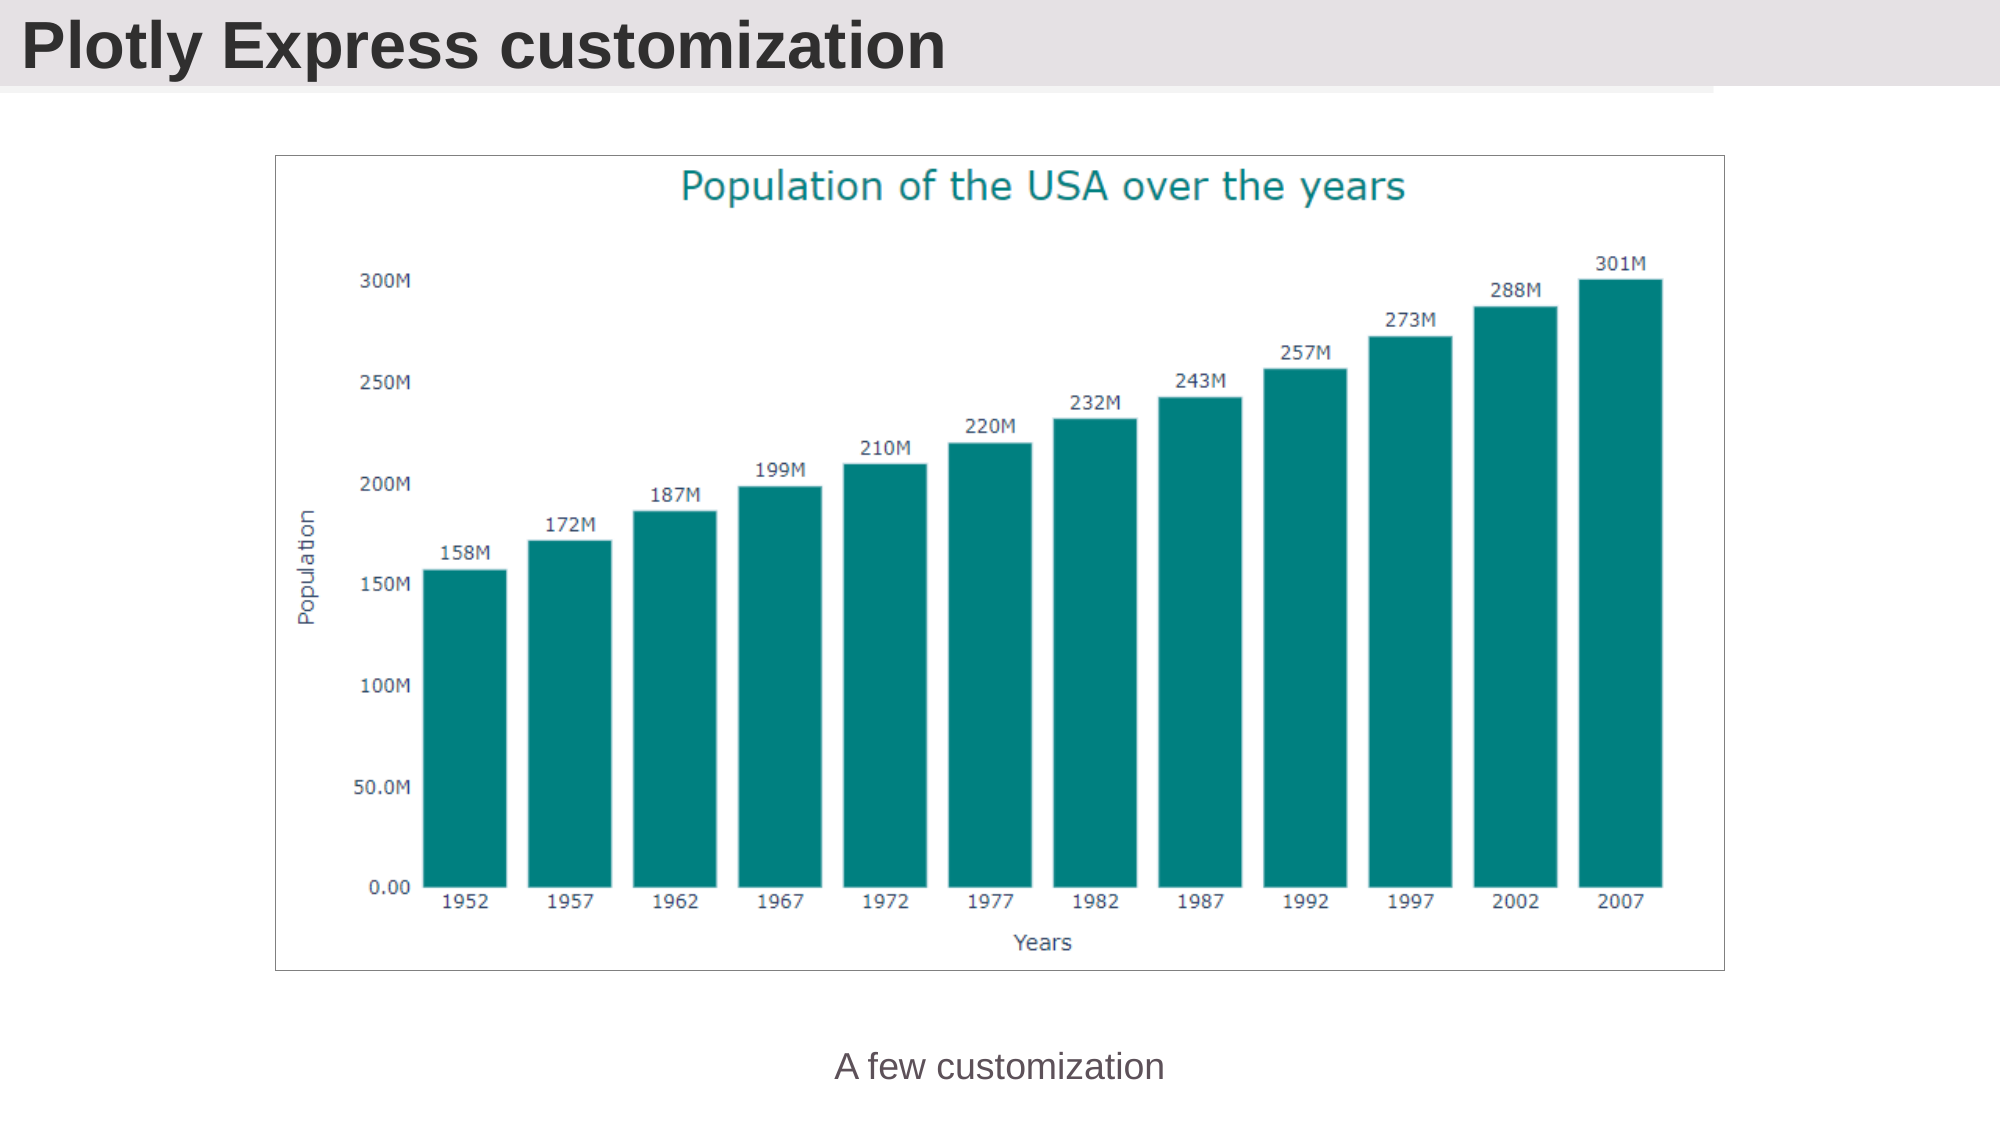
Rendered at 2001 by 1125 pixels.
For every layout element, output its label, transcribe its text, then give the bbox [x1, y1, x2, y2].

title Plotly Express customization [0, 0, 2000, 86]
list A few customization [115, 1017, 1885, 1112]
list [275, 155, 1725, 971]
